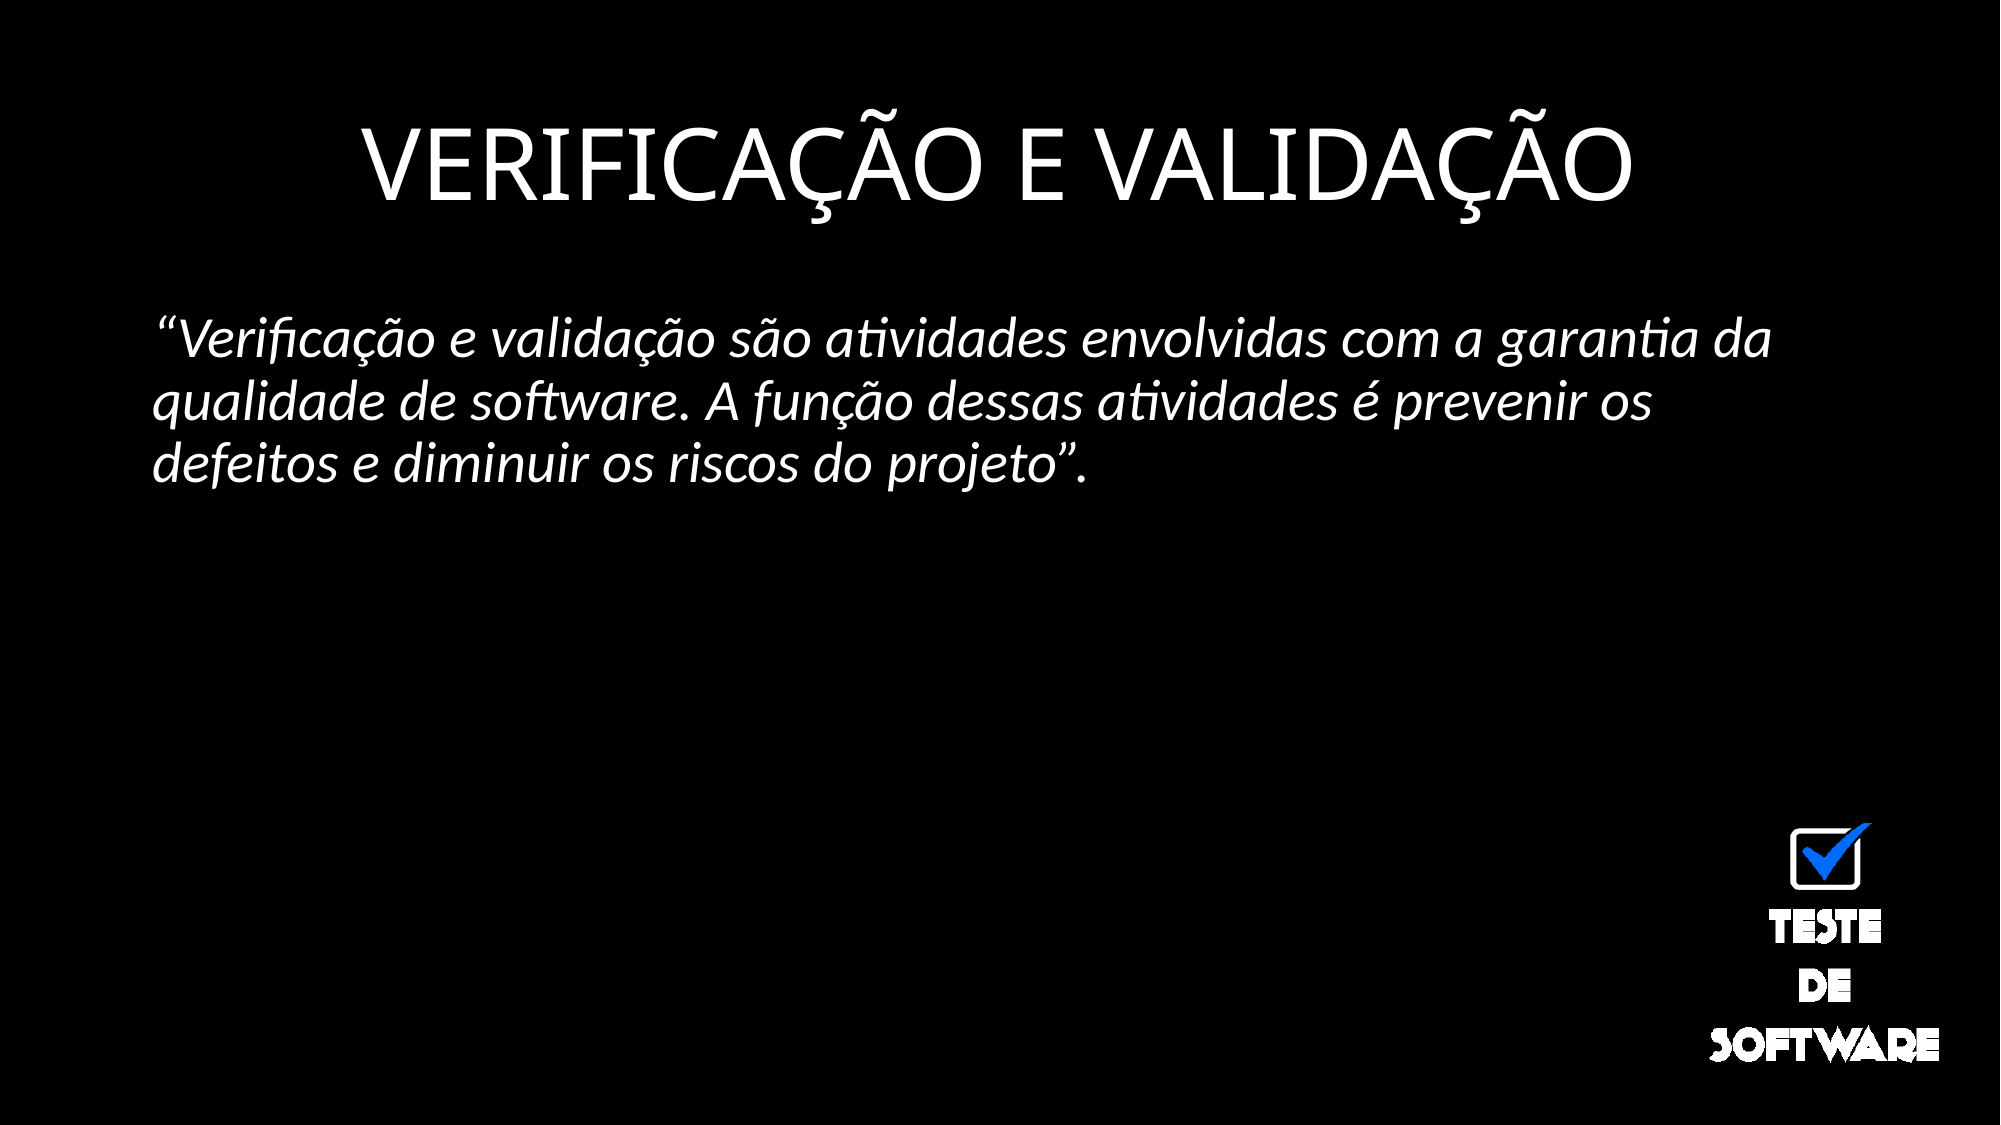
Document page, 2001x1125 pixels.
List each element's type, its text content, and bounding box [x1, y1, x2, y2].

list “Verificação e validação são atividades envolvidas com a garantia da qualidade de software. A função dessas atividades é prevenir os defeitos e diminuir os riscos do projeto”. [137, 299, 1863, 1014]
picture [1695, 811, 1945, 1070]
title VERIFICAÇÃO E VALIDAÇÃO [137, 59, 1863, 278]
